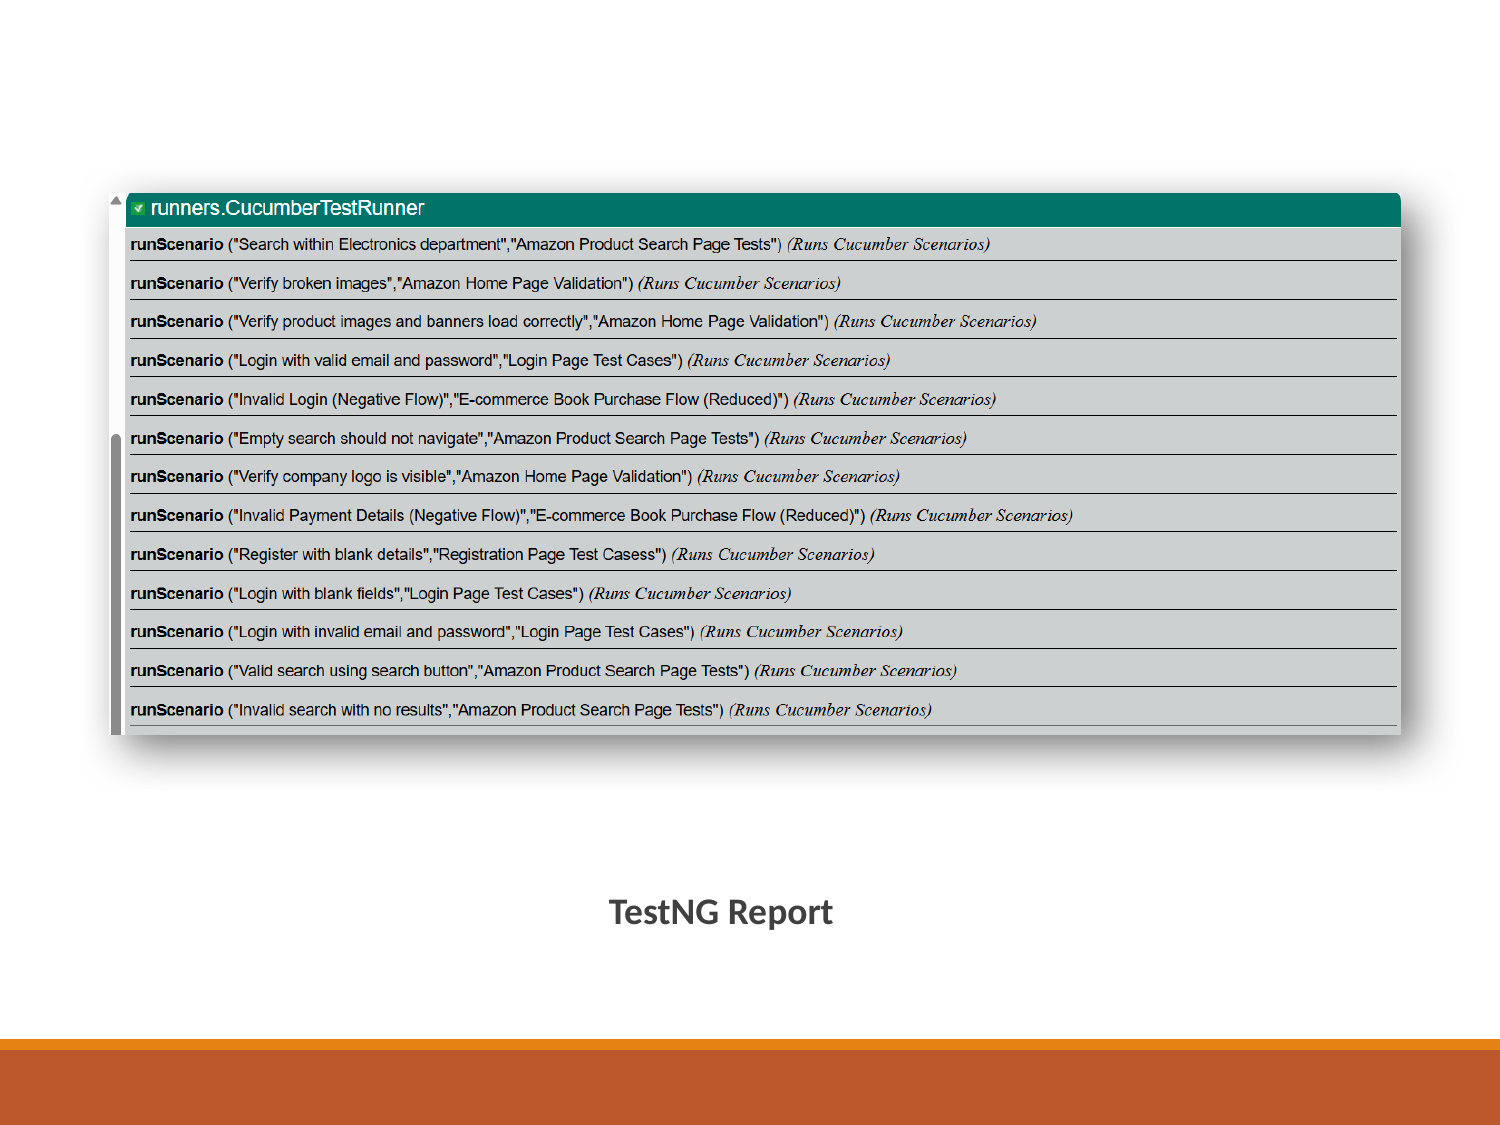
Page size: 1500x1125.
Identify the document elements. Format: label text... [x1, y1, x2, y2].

list TestNG Report [593, 741, 1500, 1125]
picture [96, 192, 1421, 735]
